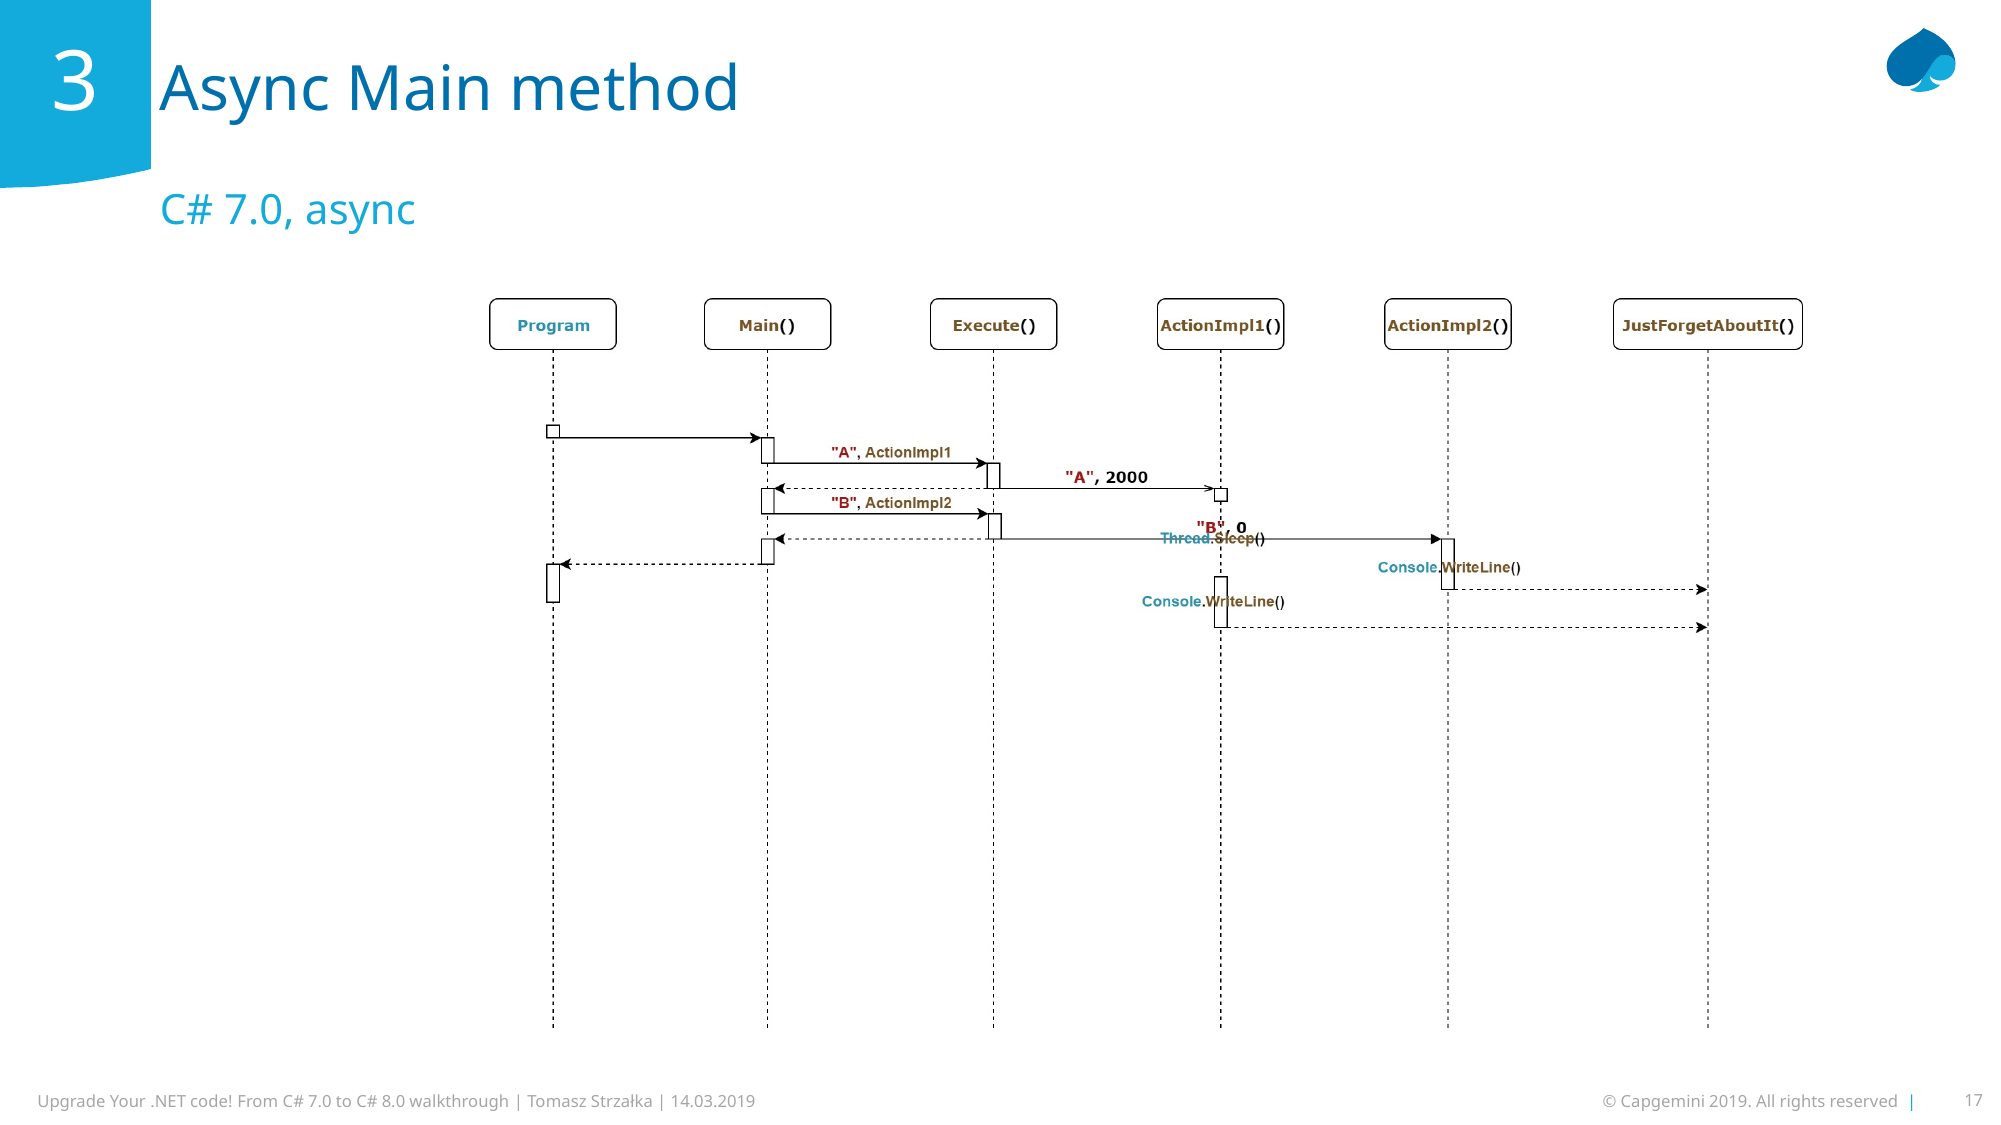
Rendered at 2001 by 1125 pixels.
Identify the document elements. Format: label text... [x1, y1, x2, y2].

picture [489, 298, 1803, 1032]
list 3 [0, 7, 150, 158]
list C# 7.0, async [159, 188, 1955, 272]
title Async Main method [159, 0, 1863, 182]
